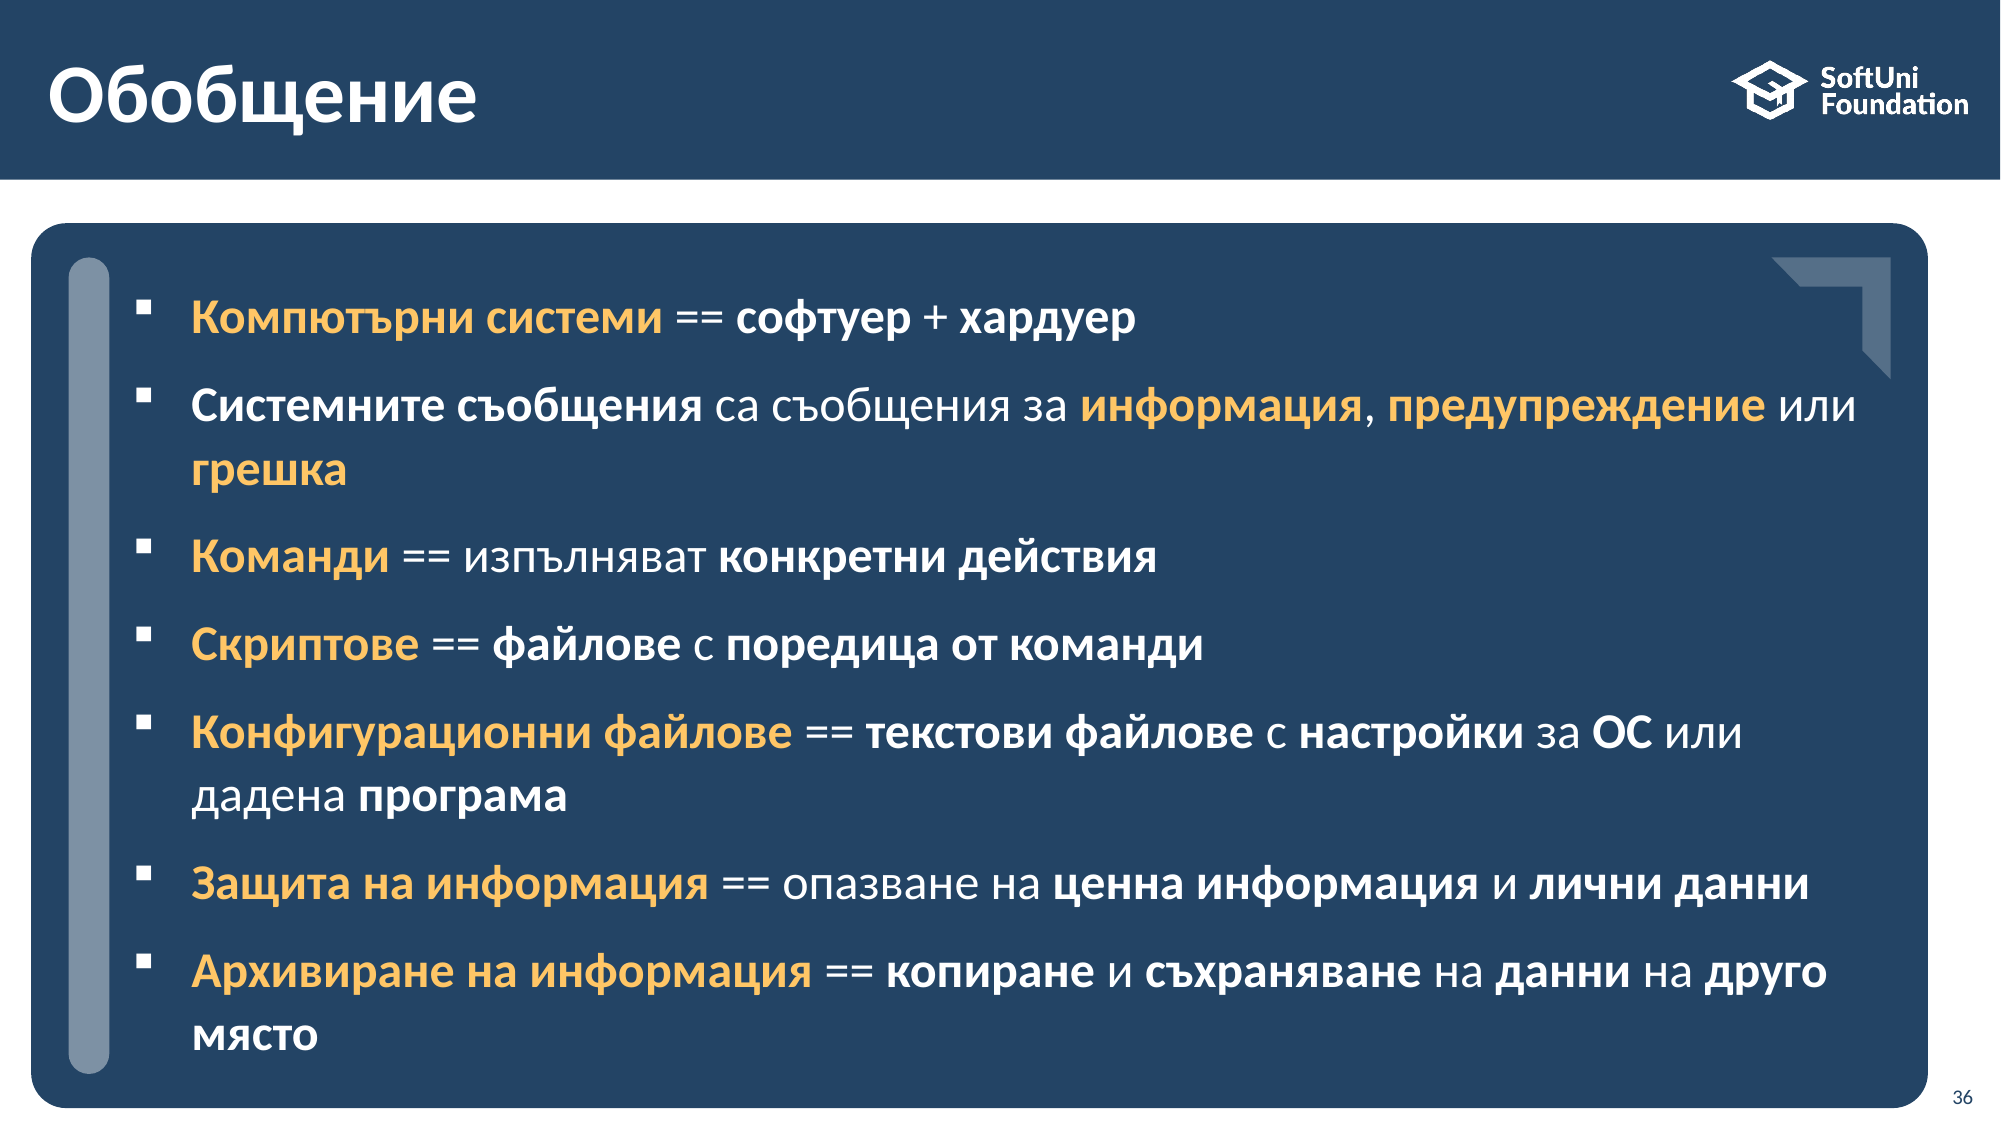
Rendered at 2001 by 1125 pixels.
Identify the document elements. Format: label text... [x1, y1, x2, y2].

slide_number 36 [1932, 1067, 1989, 1117]
picture [1731, 60, 1968, 120]
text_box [30, 222, 1929, 1109]
title Обобщение [31, 16, 1716, 162]
